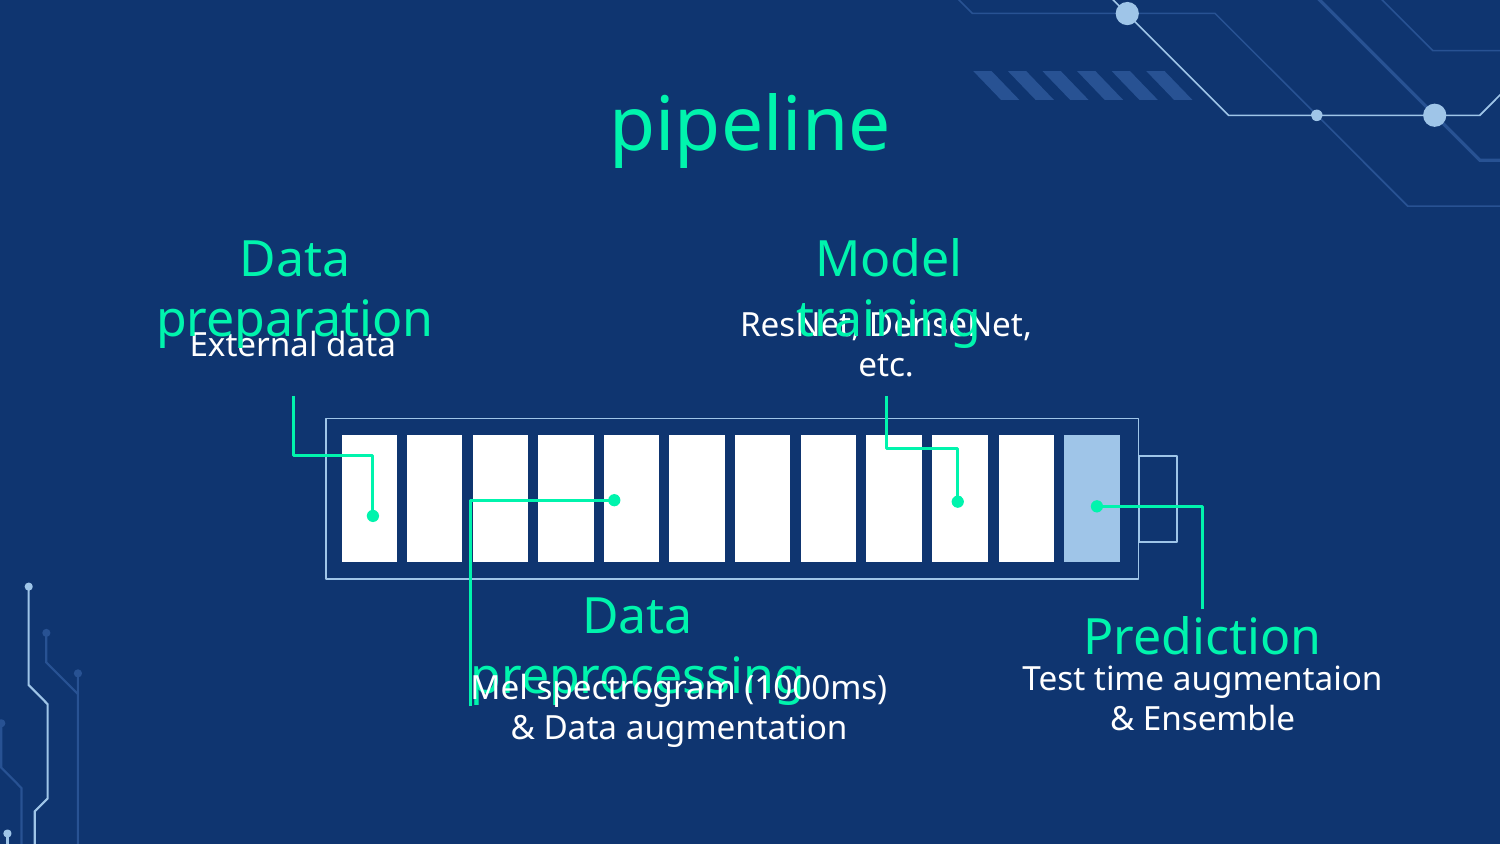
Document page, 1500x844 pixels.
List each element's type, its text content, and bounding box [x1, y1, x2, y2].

text_box Data preparation [127, 260, 463, 313]
text_box External data [125, 290, 461, 396]
text_box Mel spectrogram (1000ms) & Data augmentation [470, 653, 889, 760]
text_box ResNet, DenseNet, etc. [714, 290, 1058, 396]
text_box Model training [717, 260, 1061, 313]
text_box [325, 418, 1178, 580]
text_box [1098, 504, 1202, 611]
title pipeline [118, 75, 1382, 156]
text_box Test time augmentaion & Ensemble [1012, 643, 1393, 750]
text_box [272, 415, 394, 497]
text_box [868, 412, 976, 485]
text_box Prediction [1031, 609, 1375, 662]
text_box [470, 499, 615, 707]
text_box Data preprocessing [619, 617, 806, 653]
